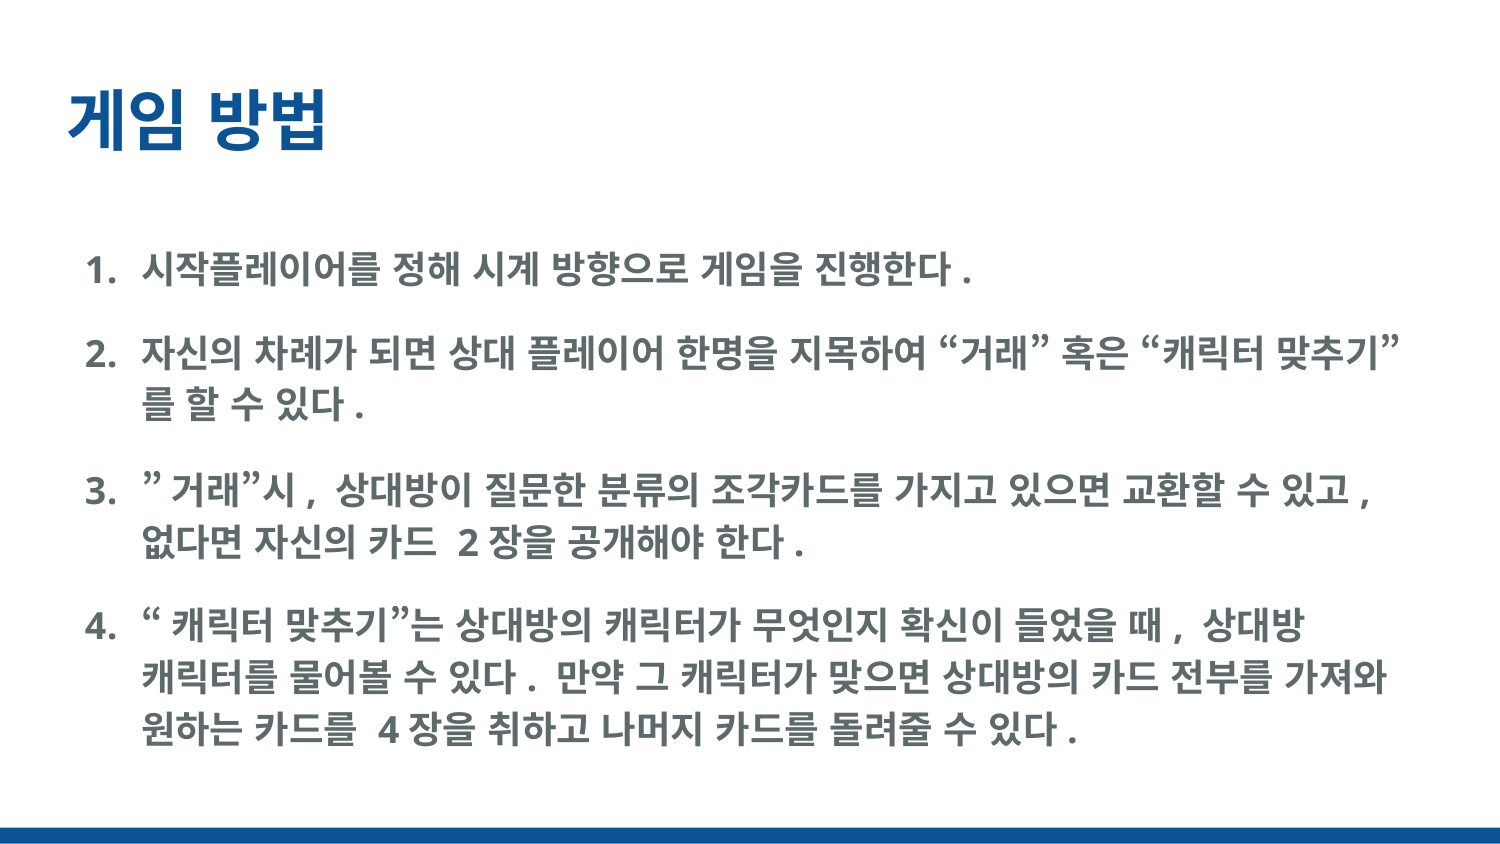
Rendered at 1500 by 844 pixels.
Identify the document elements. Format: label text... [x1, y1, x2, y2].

list 시작플레이어를 정해 시계 방향으로 게임을 진행한다. 자신의 차례가 되면 상대 플레이어 한명을 지목하여 “거래” 혹은 “캐릭터 맞추기”를 할 수 있다. ”거래”시, 상대방이 질문한 분류의 조각카드를 가지고 있으면 교환할 수 있고, 없다면 자신의 카드 2장을 공개해야 한다. “캐릭터 맞추기”는 상대방의 캐릭터가 무엇인지 확신이 들었을 때, 상대방 캐릭터를 물어볼 수 있다. 만약 그 캐릭터가 맞으면 상대방의 카드 전부를 가져와 원하는 카드를 4장을 취하고 나머지 카드를 돌려줄 수 있다. [51, 224, 1449, 766]
title 게임 방법 [51, 64, 1449, 167]
